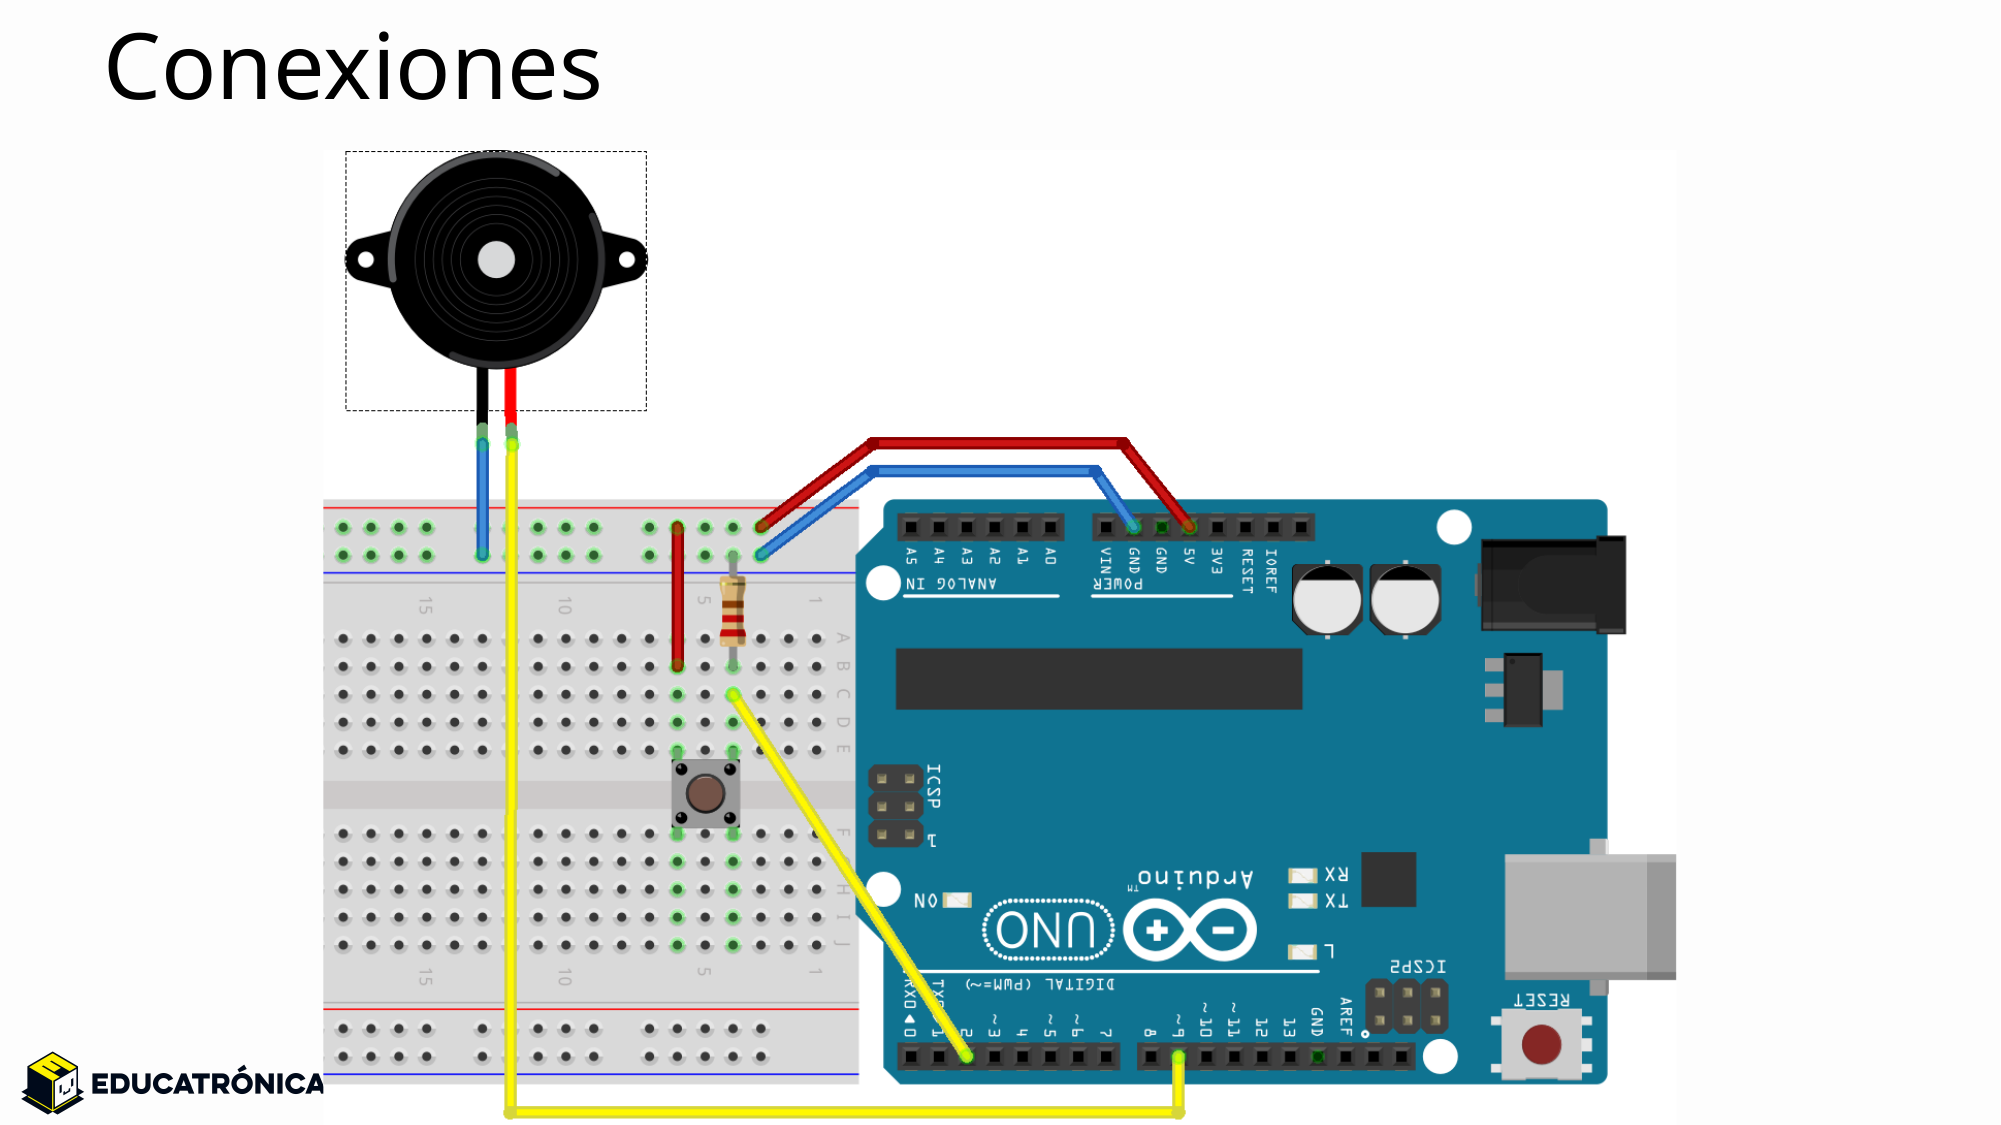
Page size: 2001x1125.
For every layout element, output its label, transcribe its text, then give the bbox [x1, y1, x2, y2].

picture [19, 150, 1677, 1125]
title Conexiones [88, 7, 1912, 133]
